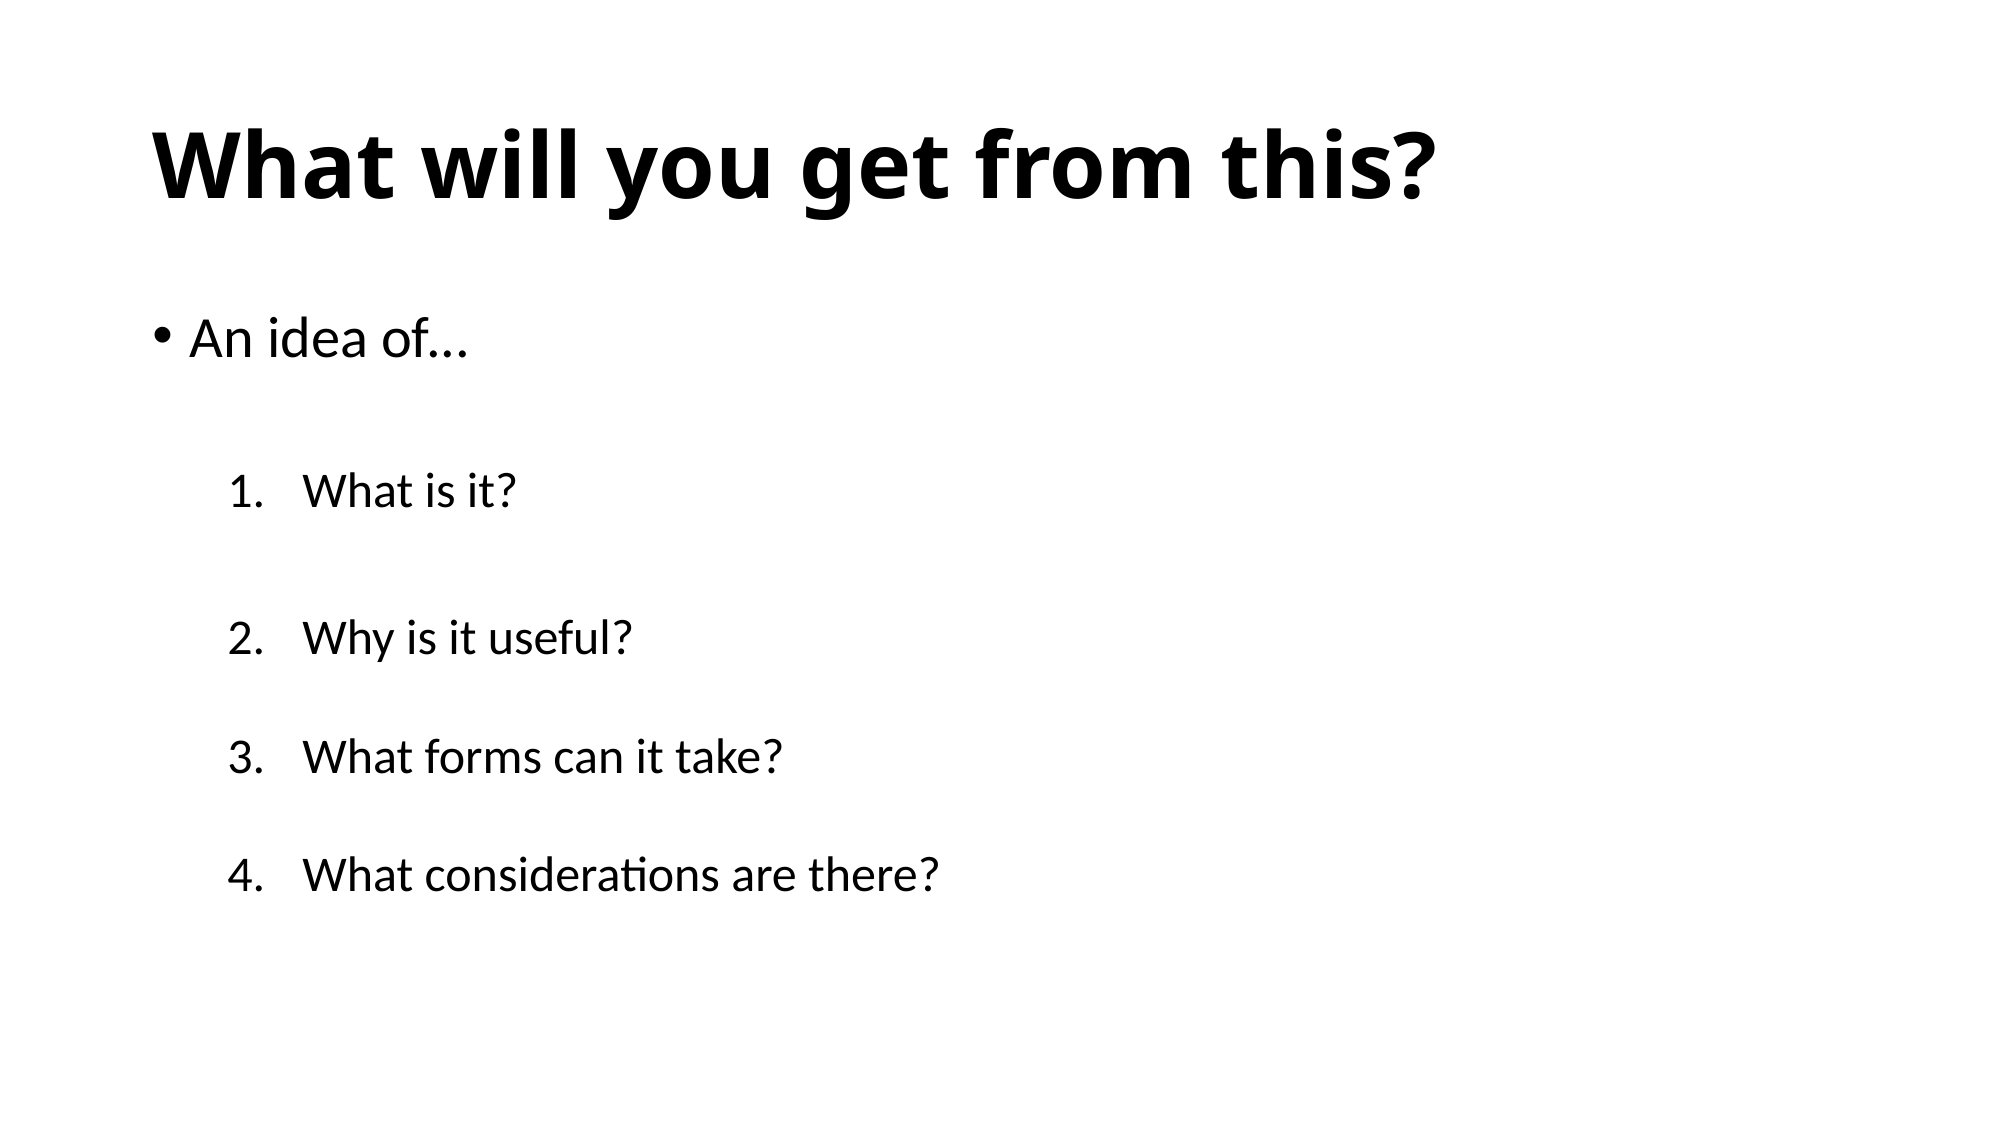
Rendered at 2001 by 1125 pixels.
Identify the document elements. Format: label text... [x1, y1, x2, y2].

list An idea of... What is it? Why is it useful? What forms can it take? What considerations are there? [137, 299, 1863, 923]
title What will you get from this? [137, 59, 1863, 278]
